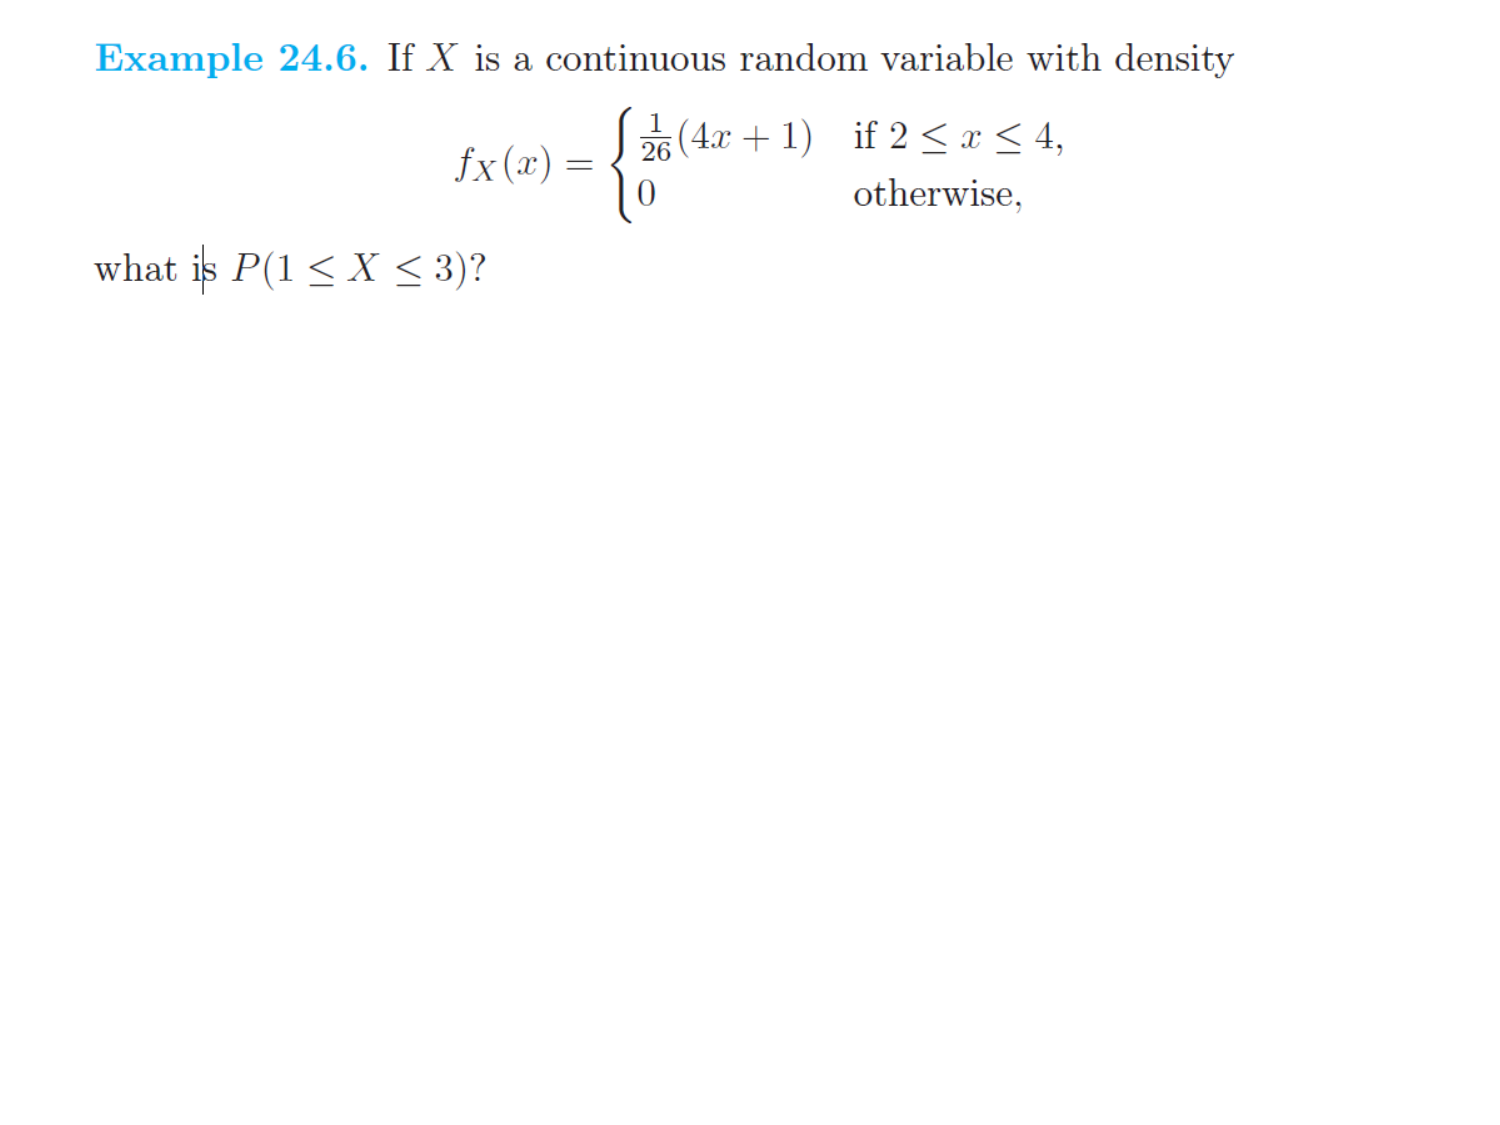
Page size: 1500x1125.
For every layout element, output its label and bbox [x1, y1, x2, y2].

picture [74, 27, 1253, 307]
